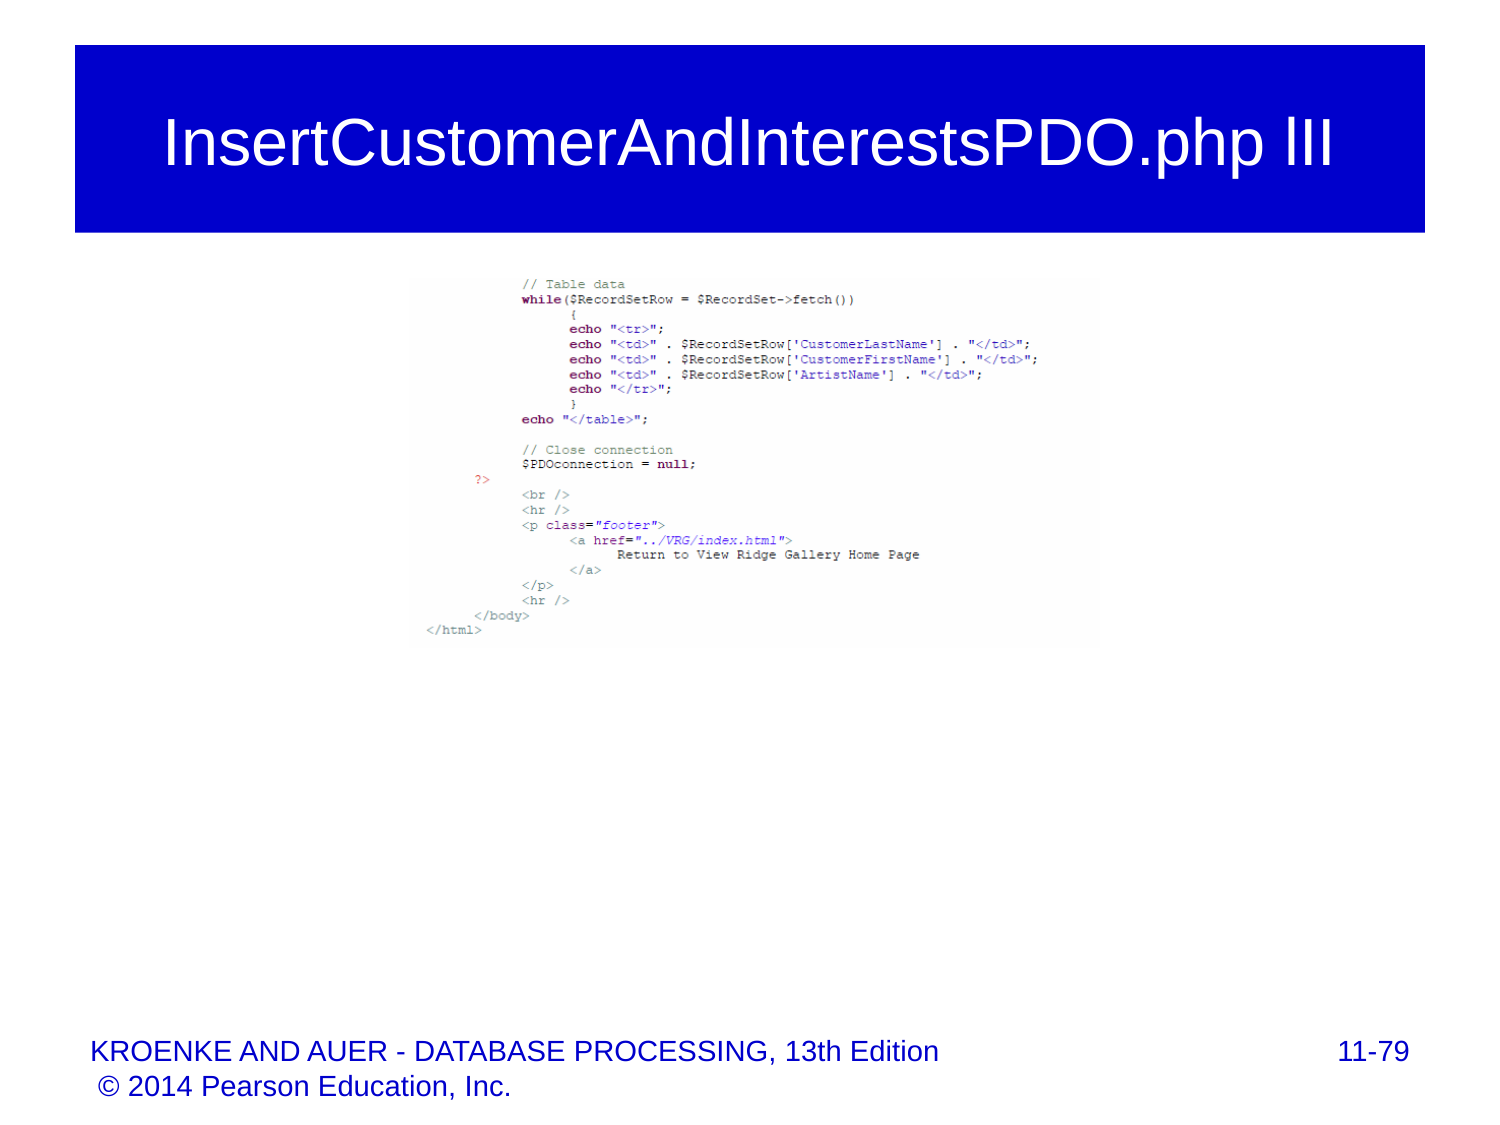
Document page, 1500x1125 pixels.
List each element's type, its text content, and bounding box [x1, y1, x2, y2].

slide_number 11-79 [1074, 1024, 1426, 1103]
title InsertCustomerAndInterestsPDO.php lII [75, 45, 1425, 233]
picture [409, 277, 1101, 648]
footer KROENKE AND AUER - DATABASE PROCESSING, 13th Edition © 2014 Pearson Education, Inc. [74, 1024, 963, 1104]
